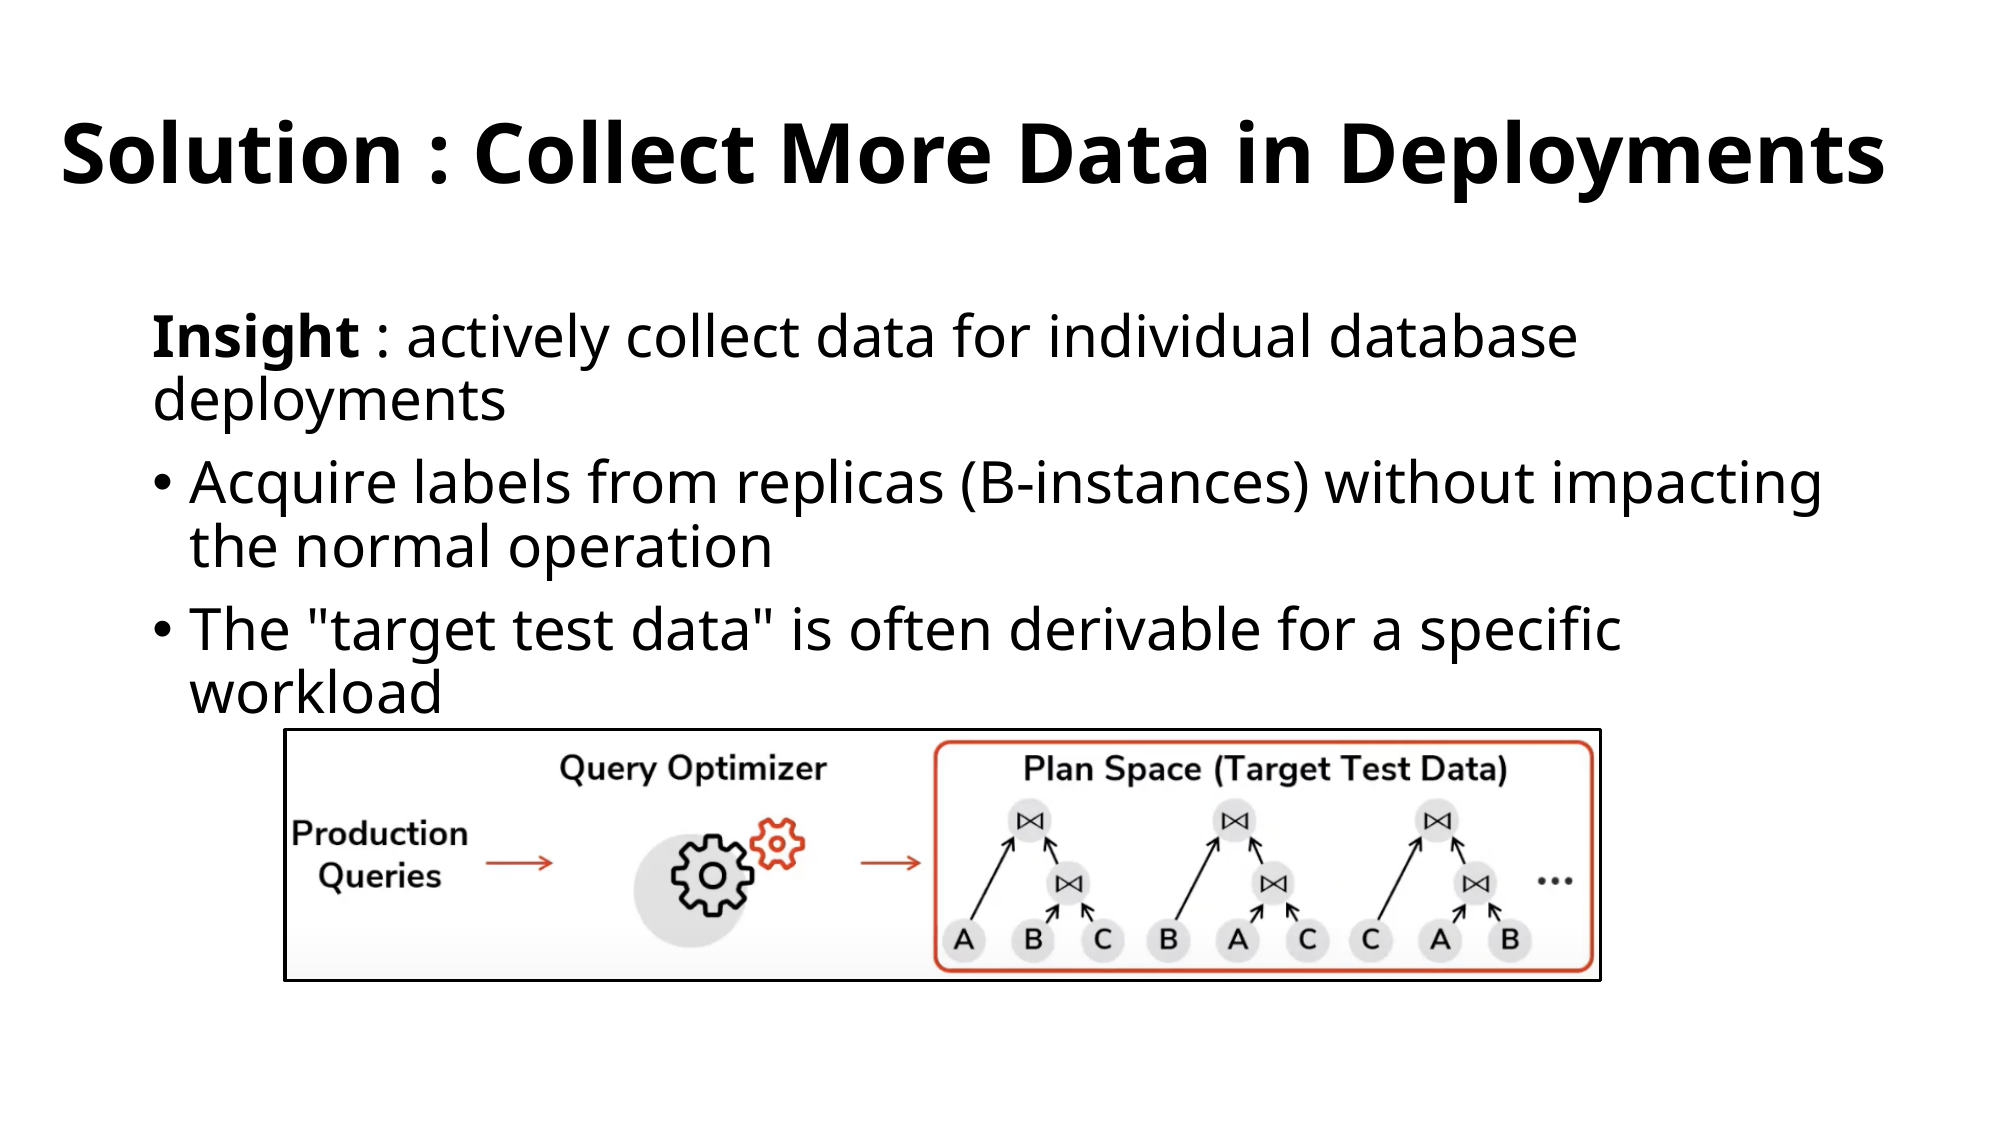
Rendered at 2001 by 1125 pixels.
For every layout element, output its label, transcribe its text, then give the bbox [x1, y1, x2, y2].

picture [286, 731, 1600, 980]
title Solution : Collect More Data in Deployments [45, 48, 1955, 266]
list Insight : actively collect data for individual database deployments Acquire labels from replicas (B-instances) without impacting the normal operation The "target test data" is often derivable for a specific workload [137, 299, 1863, 1014]
